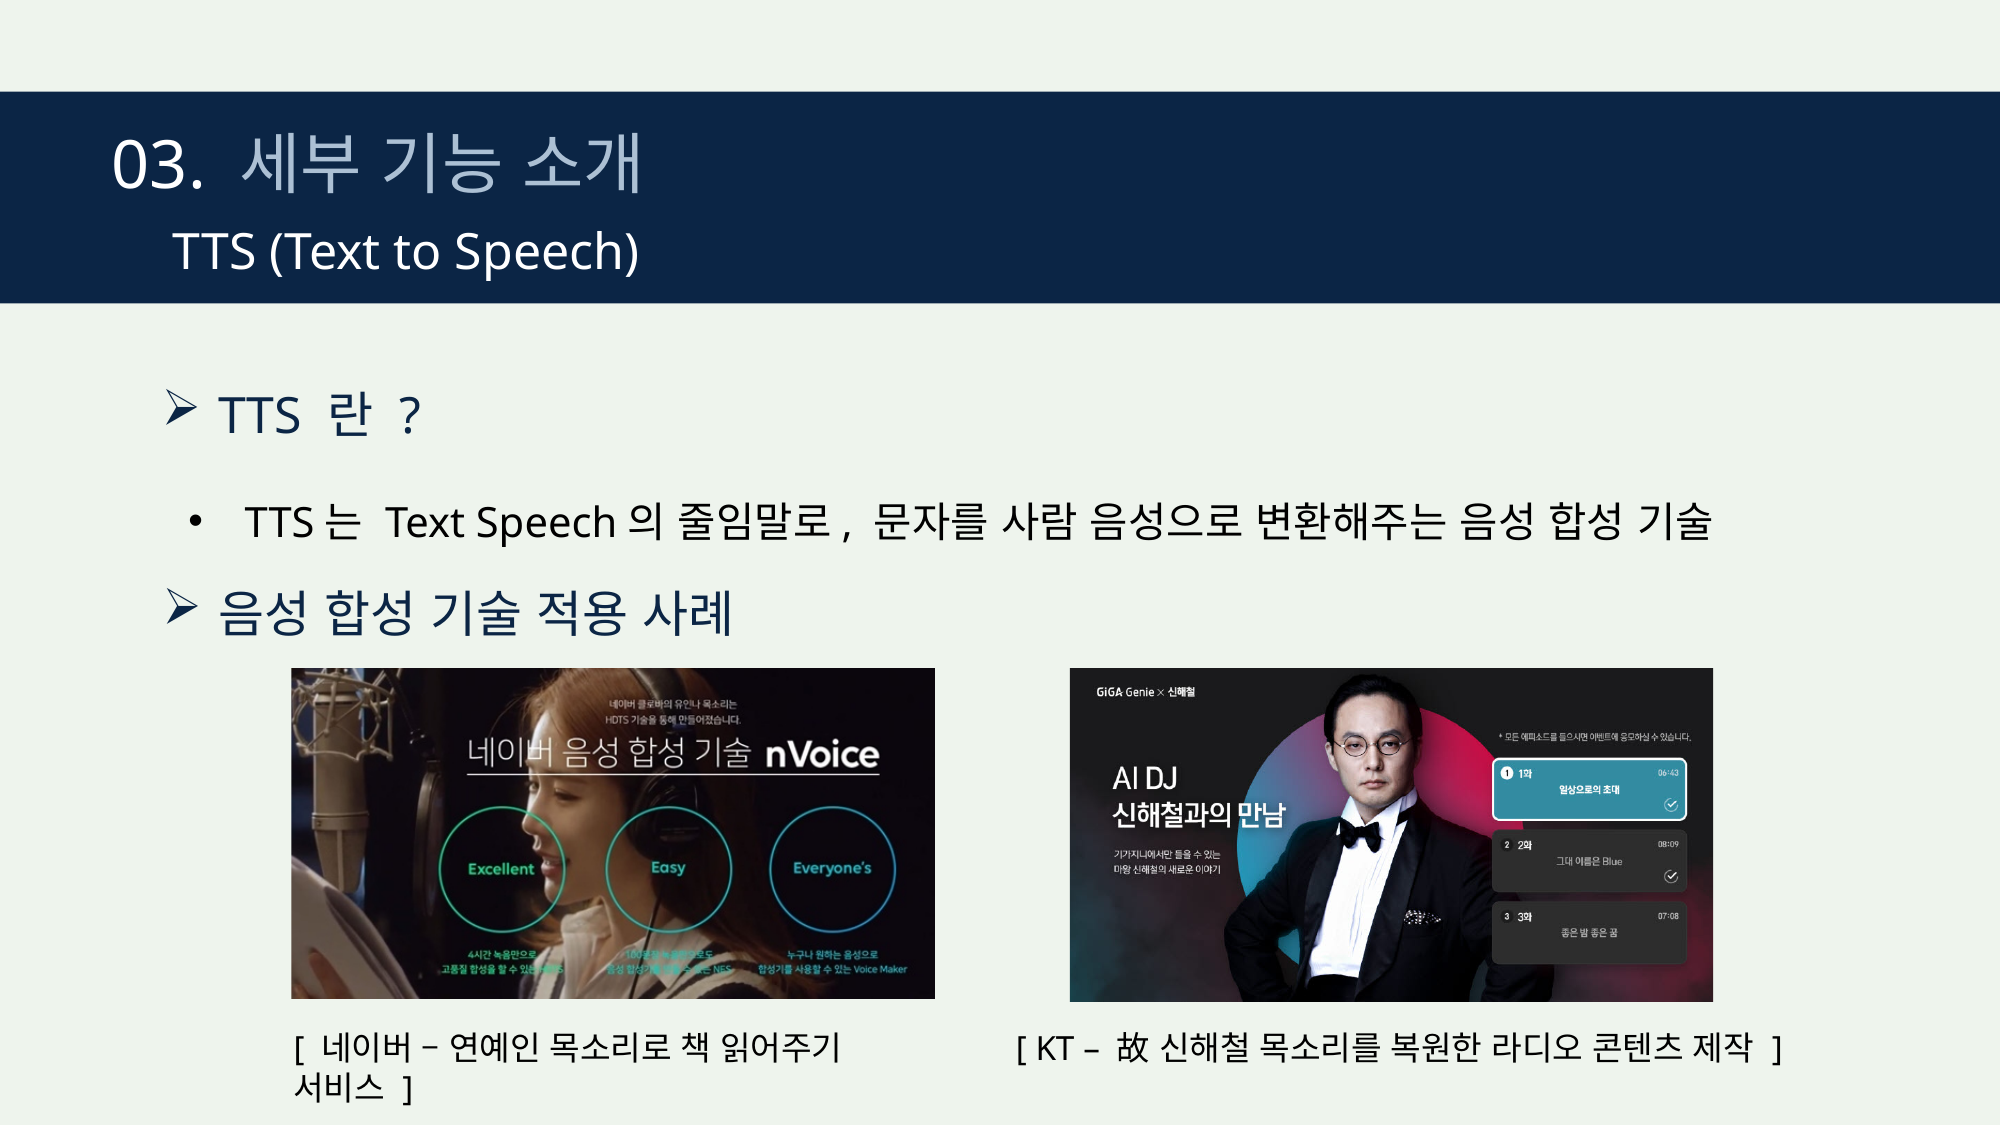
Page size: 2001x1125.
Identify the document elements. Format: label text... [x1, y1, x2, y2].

text_box [ 네이버 – 연예인 목소리로 책 읽어주기 서비스 ] [278, 1019, 948, 1115]
picture [291, 668, 935, 999]
text_box TTS는 Text Speech의 줄임말로, 문자를 사람 음성으로 변환해주는 음성 합성 기술 [173, 463, 1780, 553]
text_box [0, 91, 2000, 304]
text_box [ KT – 故 신해철 목소리를 복원한 라디오 콘텐츠 제작 ] [994, 1019, 1804, 1075]
text_box 03. 세부 기능 소개 [96, 114, 661, 210]
text_box TTS (Text to Speech) [158, 211, 655, 287]
picture [1069, 668, 1714, 1002]
text_box TTS 란 ? [147, 376, 436, 452]
text_box 음성 합성 기술 적용 사례 [147, 574, 750, 650]
